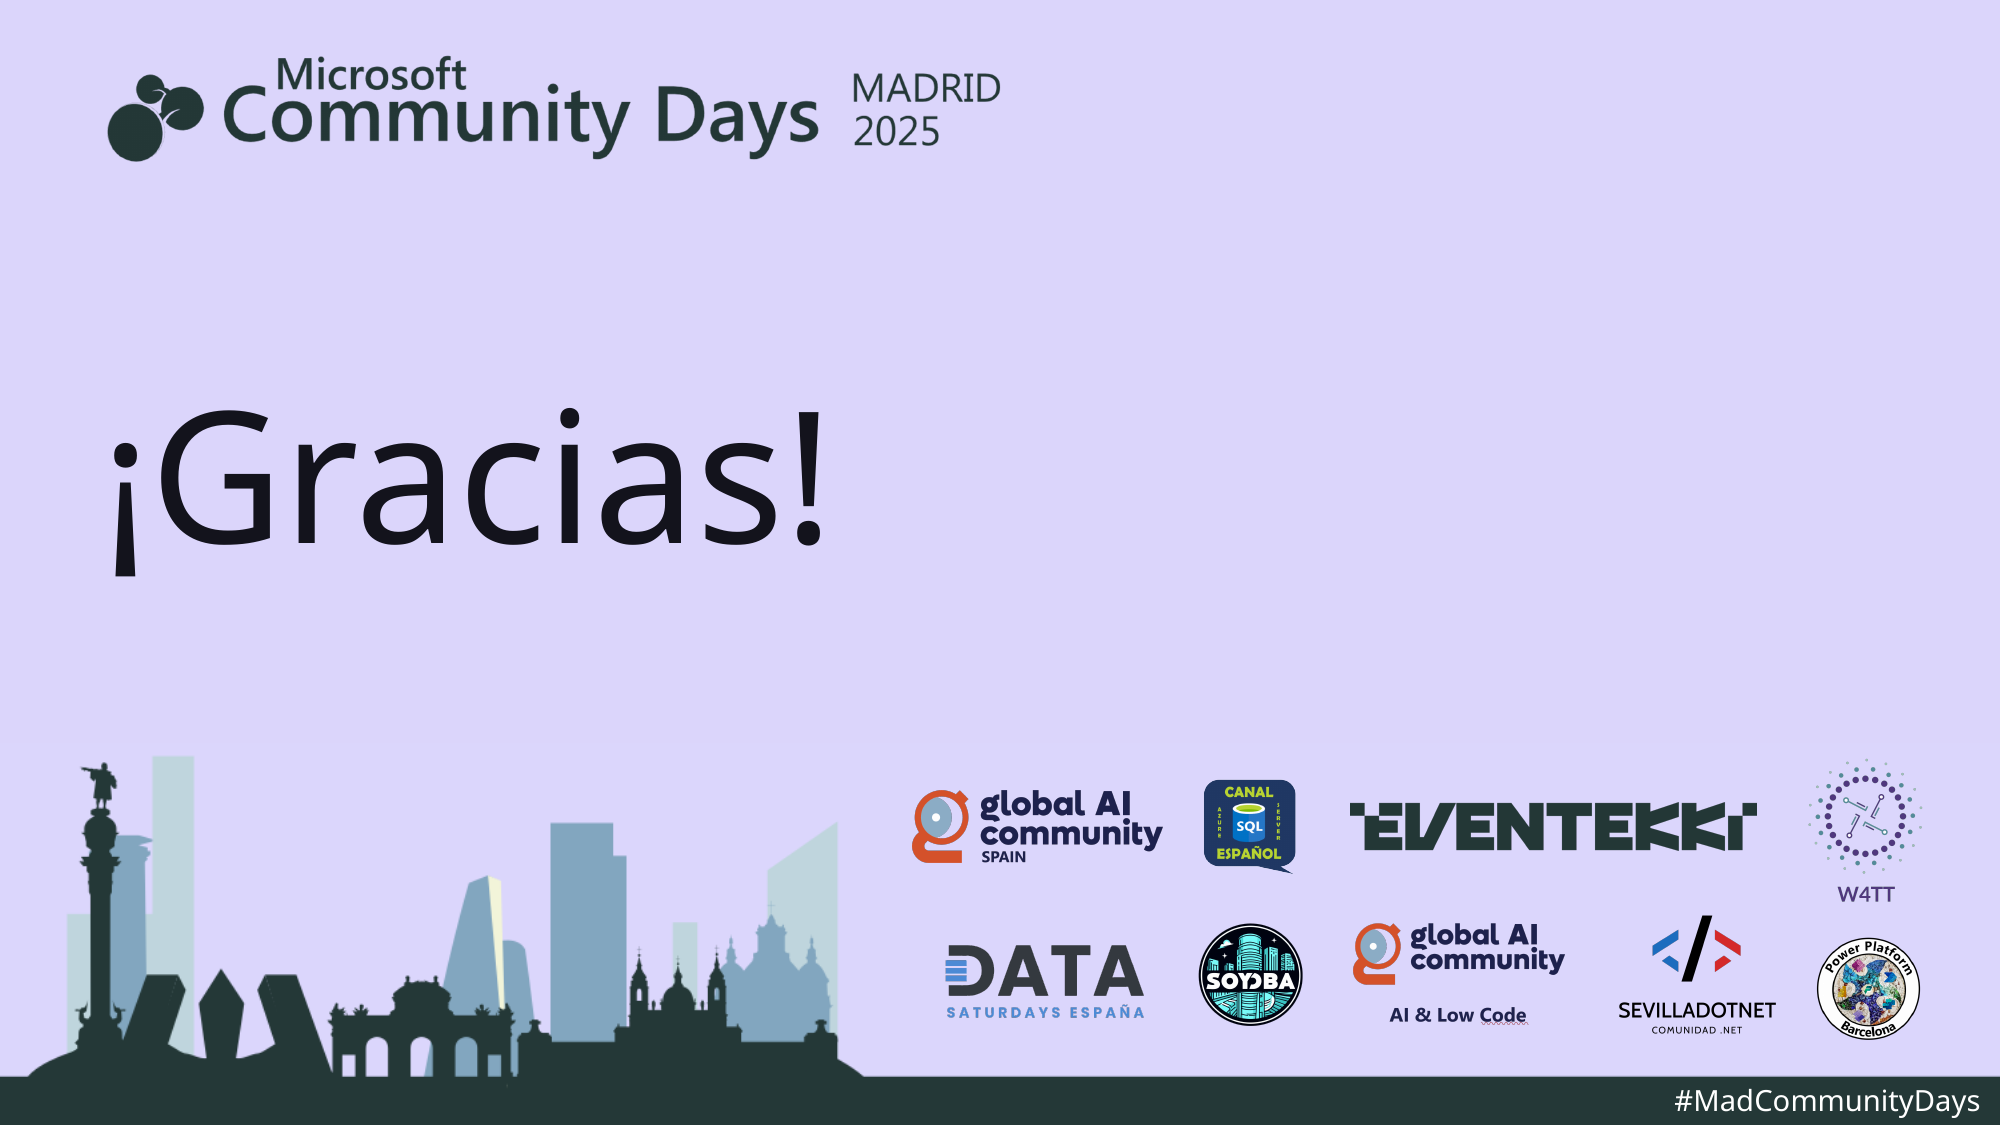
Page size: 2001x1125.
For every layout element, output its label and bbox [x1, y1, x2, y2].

picture [75, 2, 1044, 197]
picture [0, 725, 2000, 1125]
